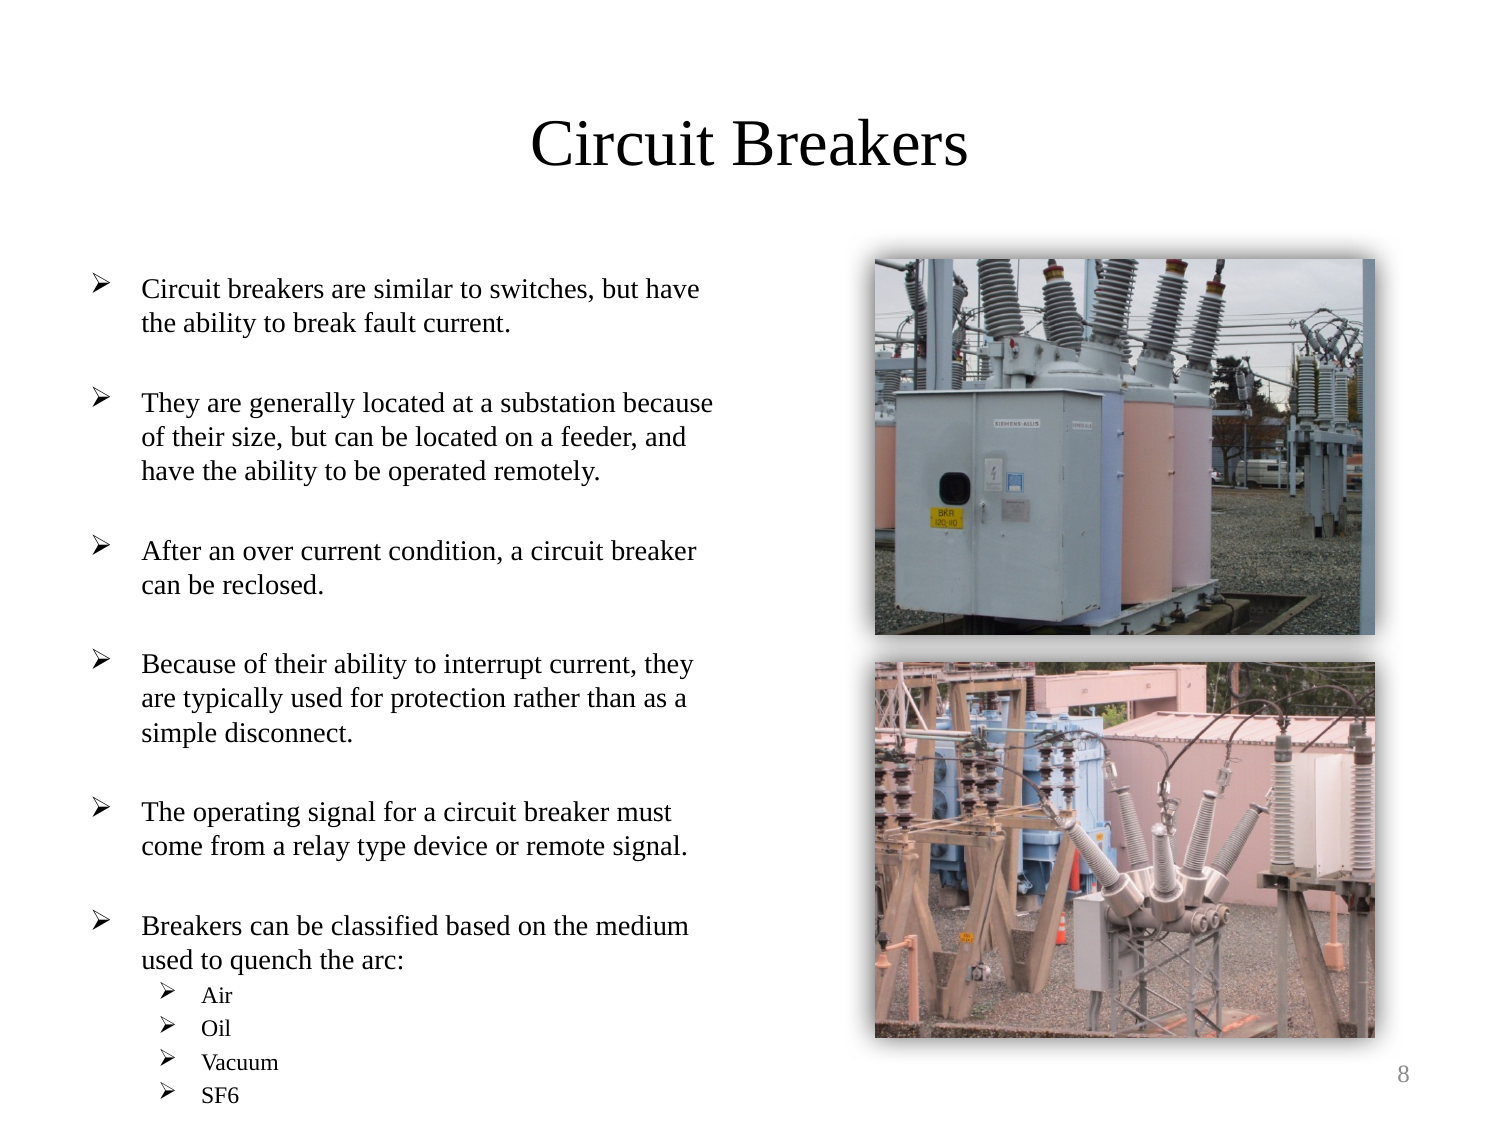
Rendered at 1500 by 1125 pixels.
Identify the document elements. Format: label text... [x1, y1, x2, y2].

picture [874, 662, 1376, 1038]
title Circuit Breakers [75, 45, 1425, 233]
list Circuit breakers are similar to switches, but have the ability to break fault current. They are generally located at a substation because of their size, but can be located on a feeder, and have the ability to be operated remotely. After an over current condition, a circuit breaker can be reclosed. Because of their ability to interrupt current, they are typically used for protection rather than as a simple disconnect. The operating signal for a circuit breaker must come from a relay type device or remote signal. Breakers can be classified based on the medium used to quench the arc: Air Oil Vacuum SF6 [75, 262, 738, 1125]
picture [874, 259, 1376, 635]
slide_number 8 [1074, 1042, 1425, 1103]
